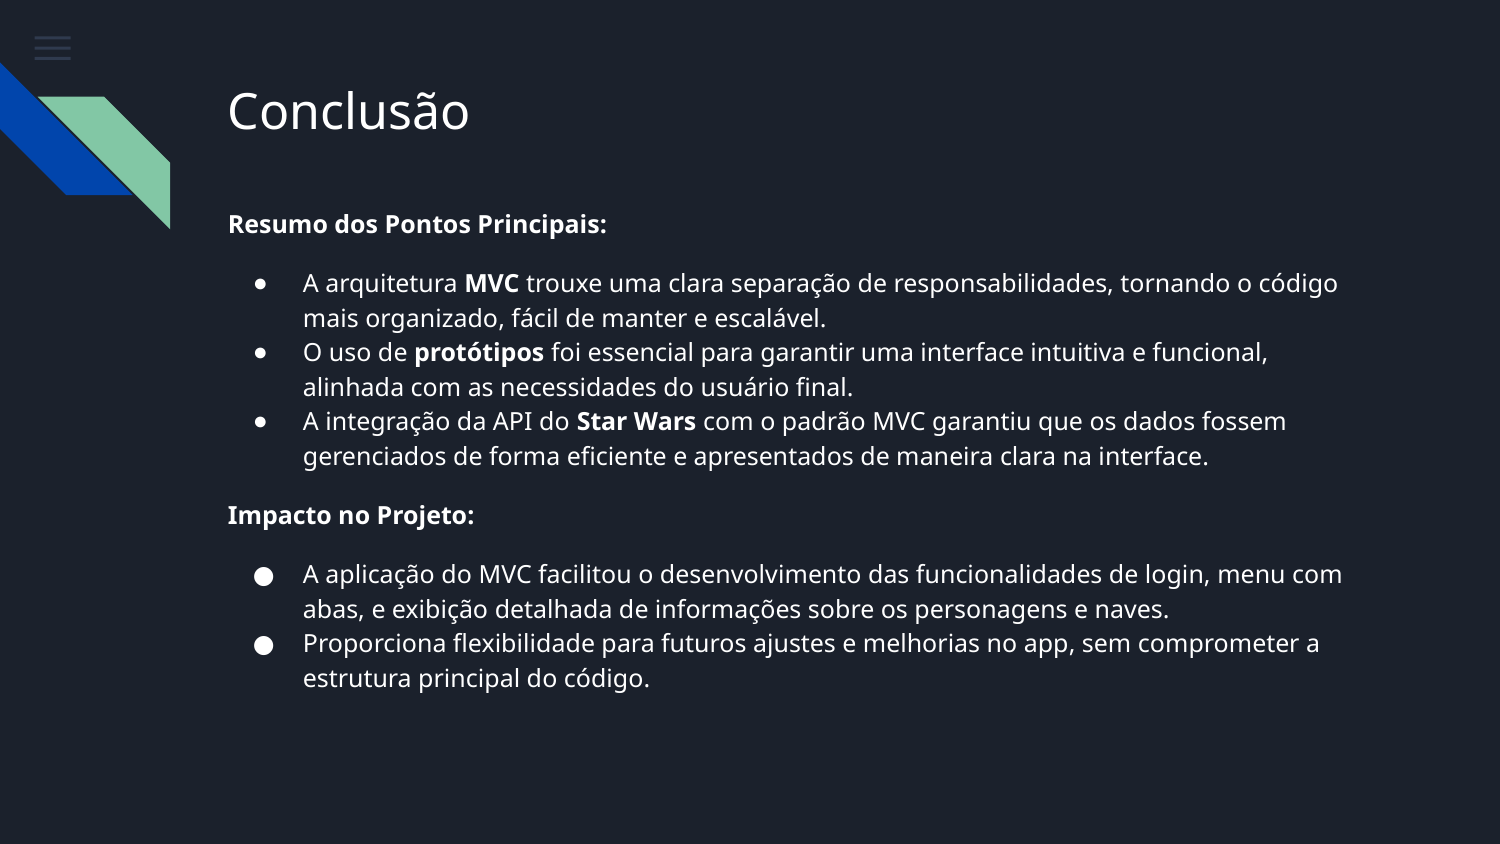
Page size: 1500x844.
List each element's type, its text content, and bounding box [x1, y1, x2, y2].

list Resumo dos Pontos Principais: A arquitetura MVC trouxe uma clara separação de responsabilidades, tornando o código mais organizado, fácil de manter e escalável. O uso de protótipos foi essencial para garantir uma interface intuitiva e funcional, alinhada com as necessidades do usuário final. A integração da API do Star Wars com o padrão MVC garantiu que os dados fossem gerenciados de forma eficiente e apresentados de maneira clara na interface. Impacto no Projeto: A aplicação do MVC facilitou o desenvolvimento das funcionalidades de login, menu com abas, e exibição detalhada de informações sobre os personagens e naves. Proporciona flexibilidade para futuros ajustes e melhorias no app, sem comprometer a estrutura principal do código. [212, 189, 1368, 808]
title Conclusão [212, 64, 1368, 189]
